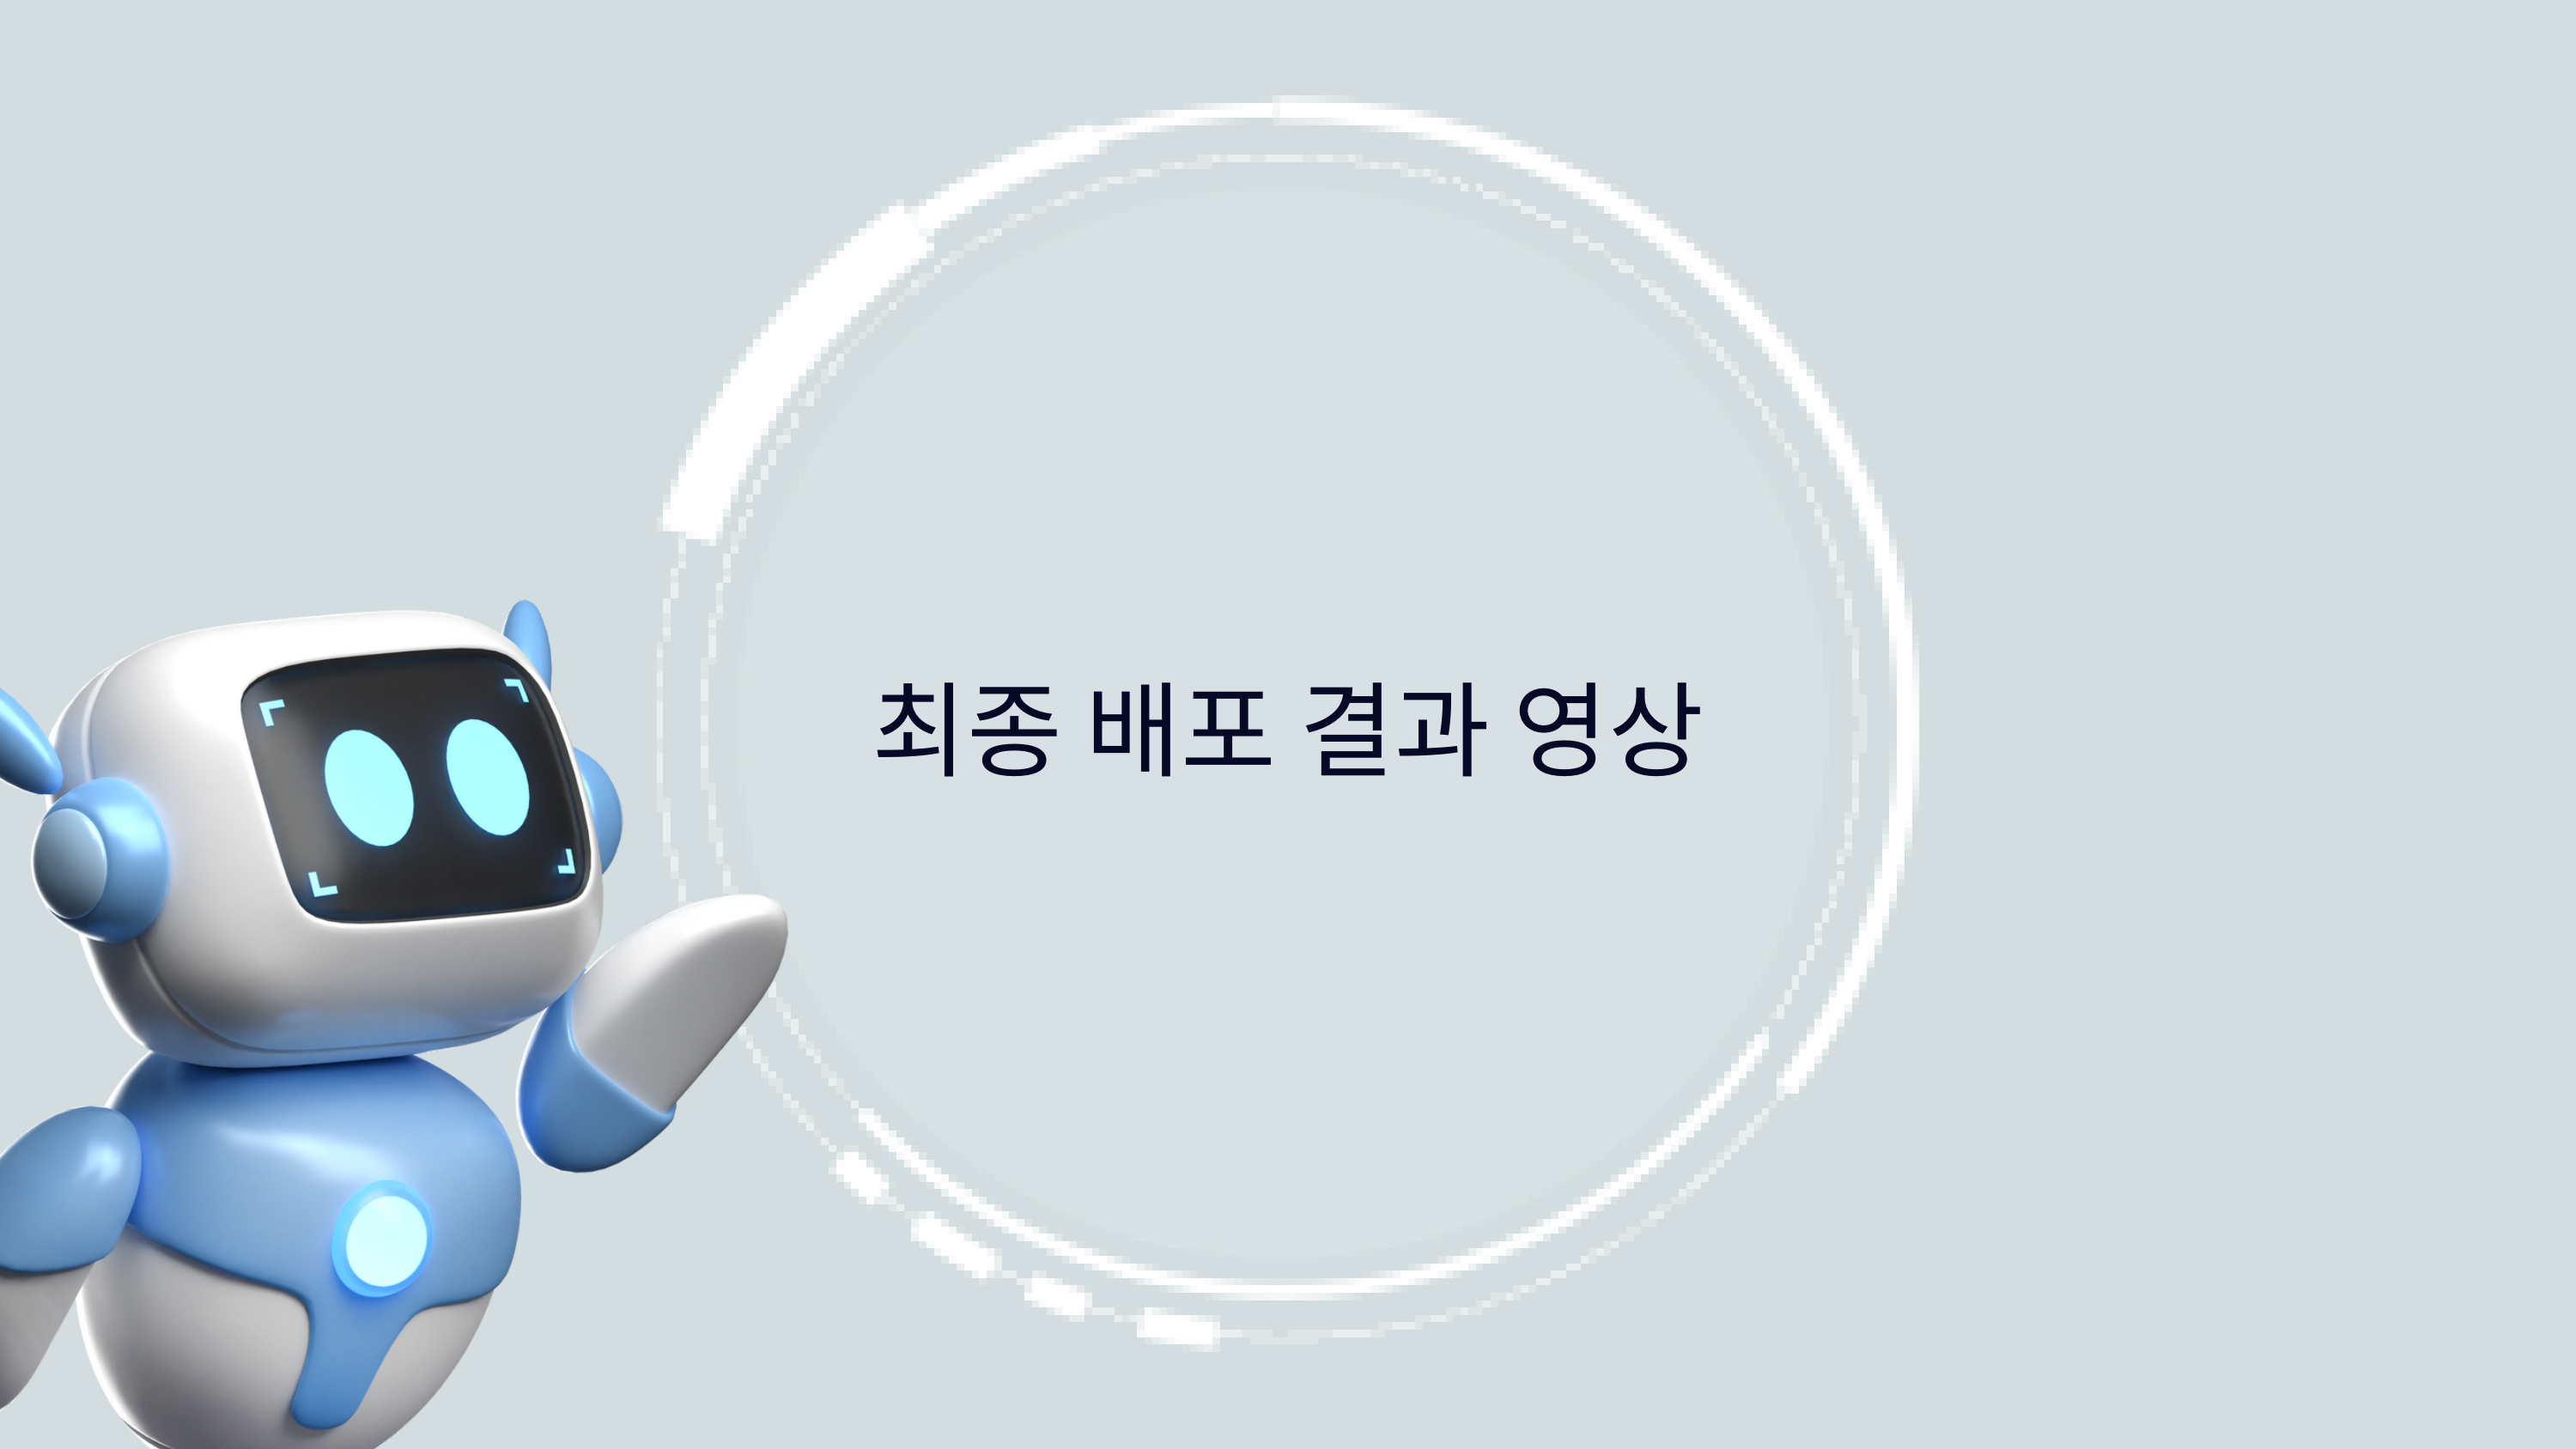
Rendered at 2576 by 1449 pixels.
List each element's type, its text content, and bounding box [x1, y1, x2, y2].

text_box [0, 599, 789, 1449]
text_box [656, 88, 1920, 1361]
text_box 최종 배포 결과 영상 [789, 645, 1807, 790]
